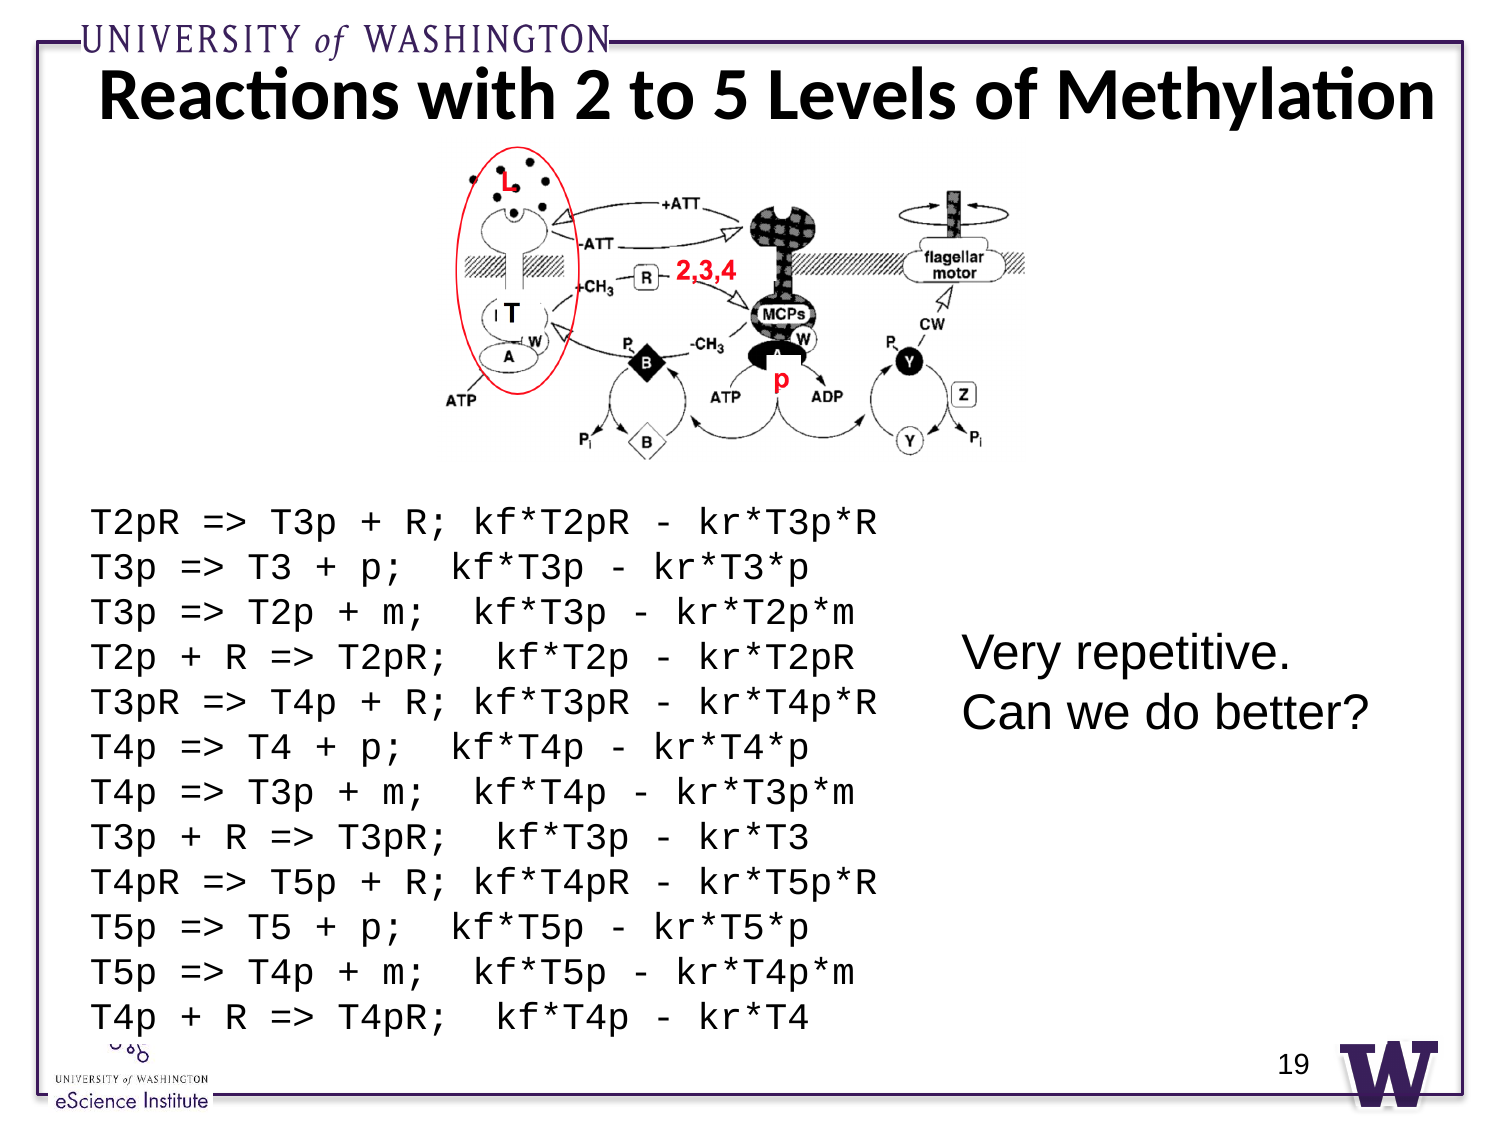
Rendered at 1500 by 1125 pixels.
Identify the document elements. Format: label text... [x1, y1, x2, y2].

picture [436, 137, 1026, 462]
text_box T2pR => T3p + R; kf*T2pR - kr*T3p*R T3p => T3 + p; kf*T3p - kr*T3*p T3p => T2p + m; kf*T3p - kr*T2p*m T2p + R => T2pR; kf*T2p - kr*T2pR T3pR => T4p + R; kf*T3pR - kr*T4p*R T4p => T4 + p; kf*T4p - kr*T4*p T4p => T3p + m; kf*T4p - kr*T3p*m T3p + R => T3pR; kf*T3p - kr*T3 T4pR => T5p + R; kf*T4pR - kr*T5p*R T5p => T5 + p; kf*T5p - kr*T5*p T5p => T4p + m; kf*T5p - kr*T4p*m T4p + R => T4pR; kf*T4p - kr*T4 [75, 489, 1388, 1045]
picture [1340, 1096, 1438, 1107]
text_box Very repetitive. Can we do better? [946, 612, 1385, 748]
picture [1350, 1041, 1438, 1093]
picture [81, 24, 609, 37]
slide_number 19 [1262, 1045, 1350, 1098]
title Reactions with 2 to 5 Levels of Methylation [75, 37, 1463, 175]
picture [48, 978, 213, 1113]
